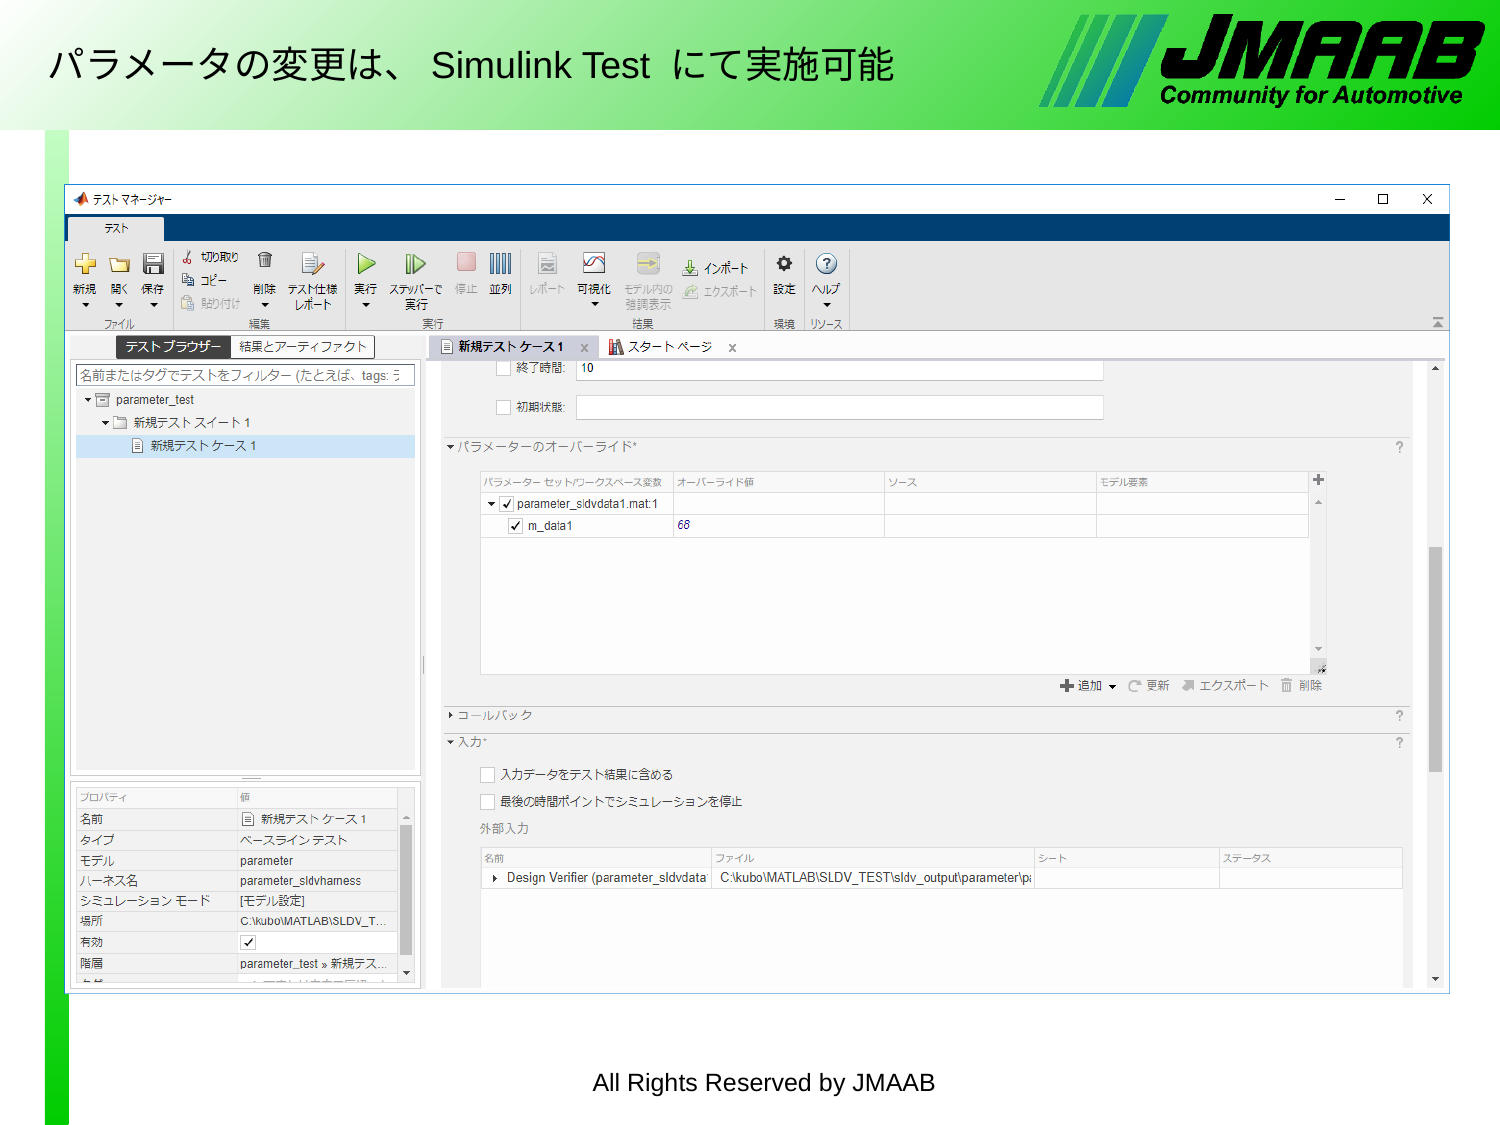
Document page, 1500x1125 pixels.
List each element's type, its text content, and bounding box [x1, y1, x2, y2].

picture [1036, 11, 1486, 109]
text_box パラメータの変更は、Simulink Test にて実施可能 [33, 33, 948, 94]
picture [64, 184, 1451, 994]
